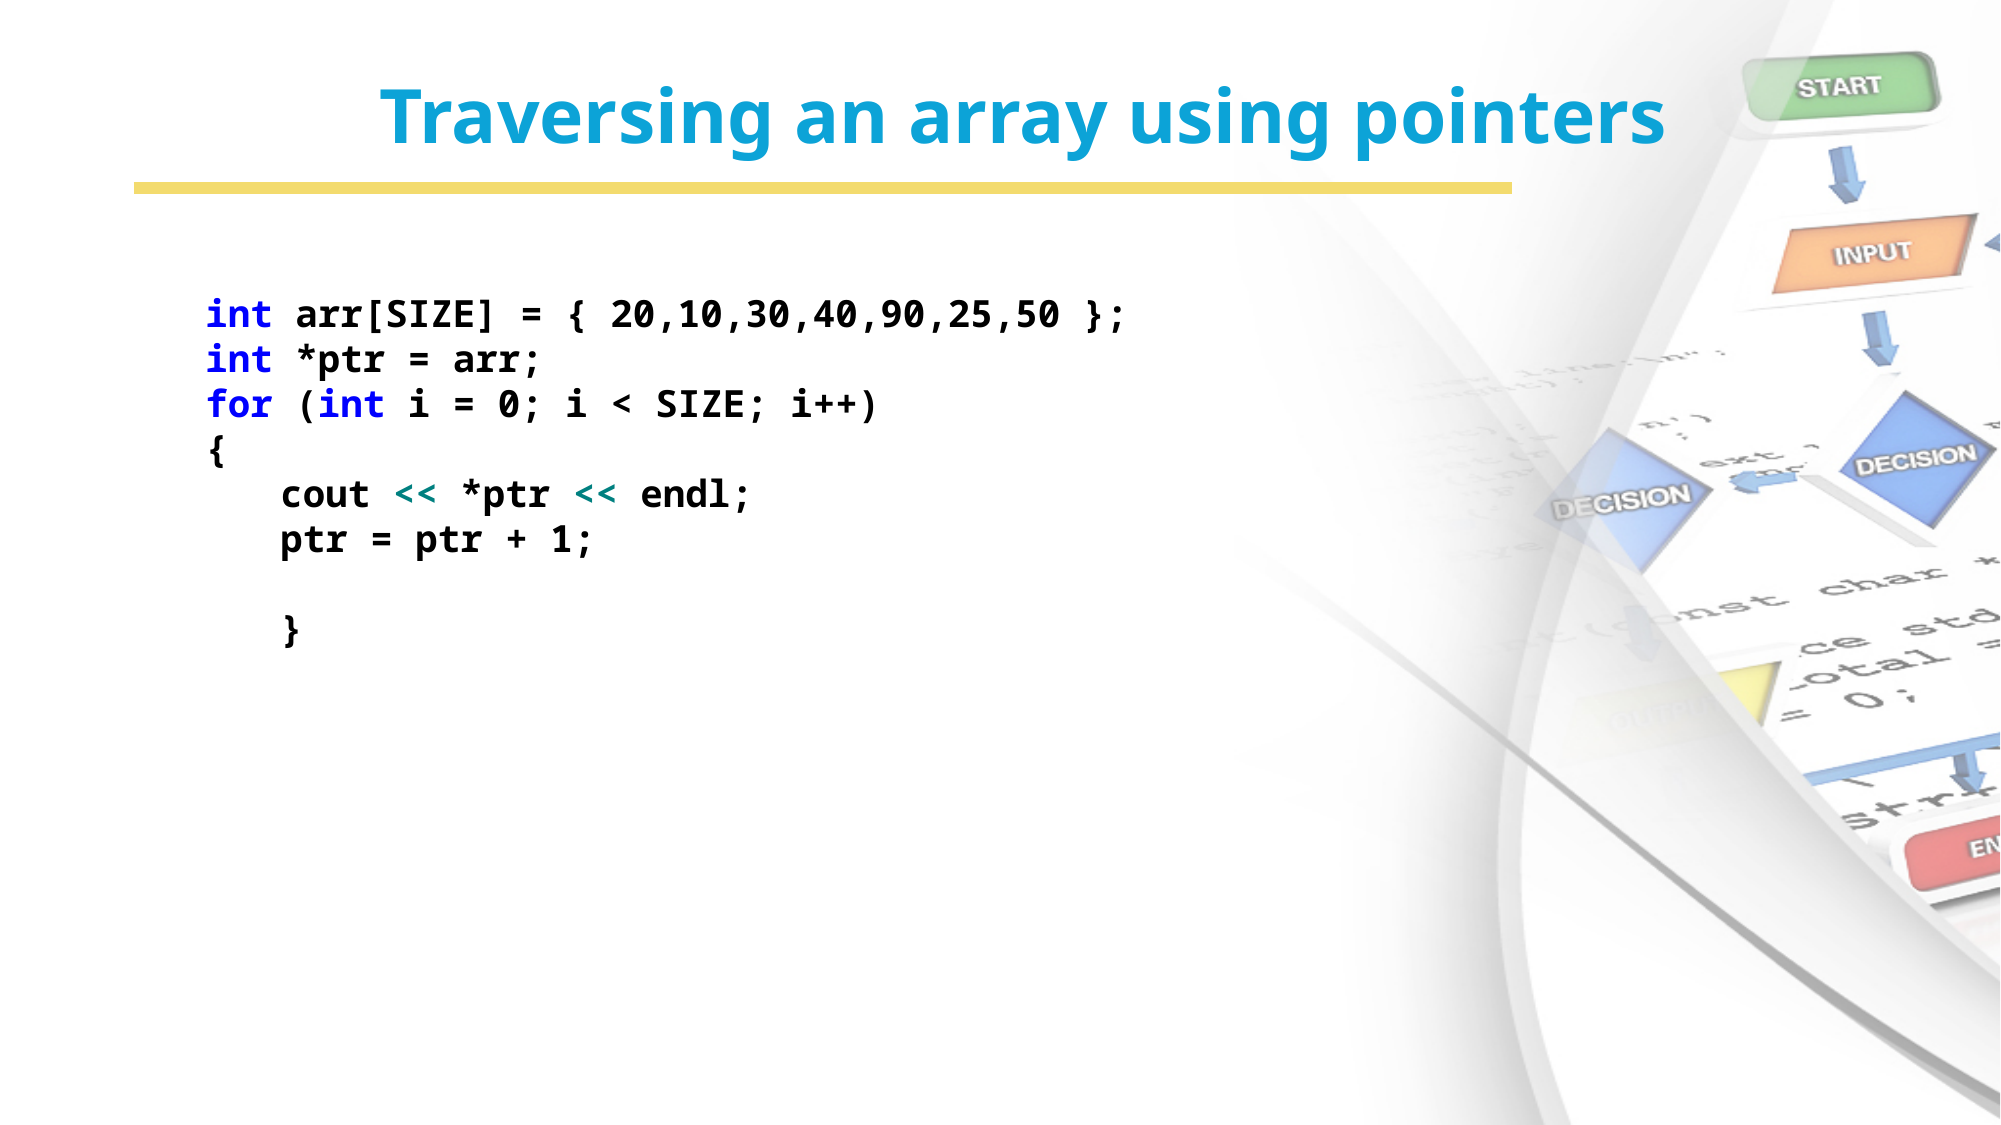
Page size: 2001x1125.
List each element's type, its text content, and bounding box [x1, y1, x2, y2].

title Traversing an array using pointers [133, 42, 1914, 186]
picture [0, 0, 2001, 1125]
text_box int arr[SIZE] = { 20,10,30,40,90,25,50 }; int *ptr = arr; for (int i = 0; i < SIZE; i++) { cout << *ptr << endl; ptr = ptr + 1; } [190, 282, 1191, 658]
